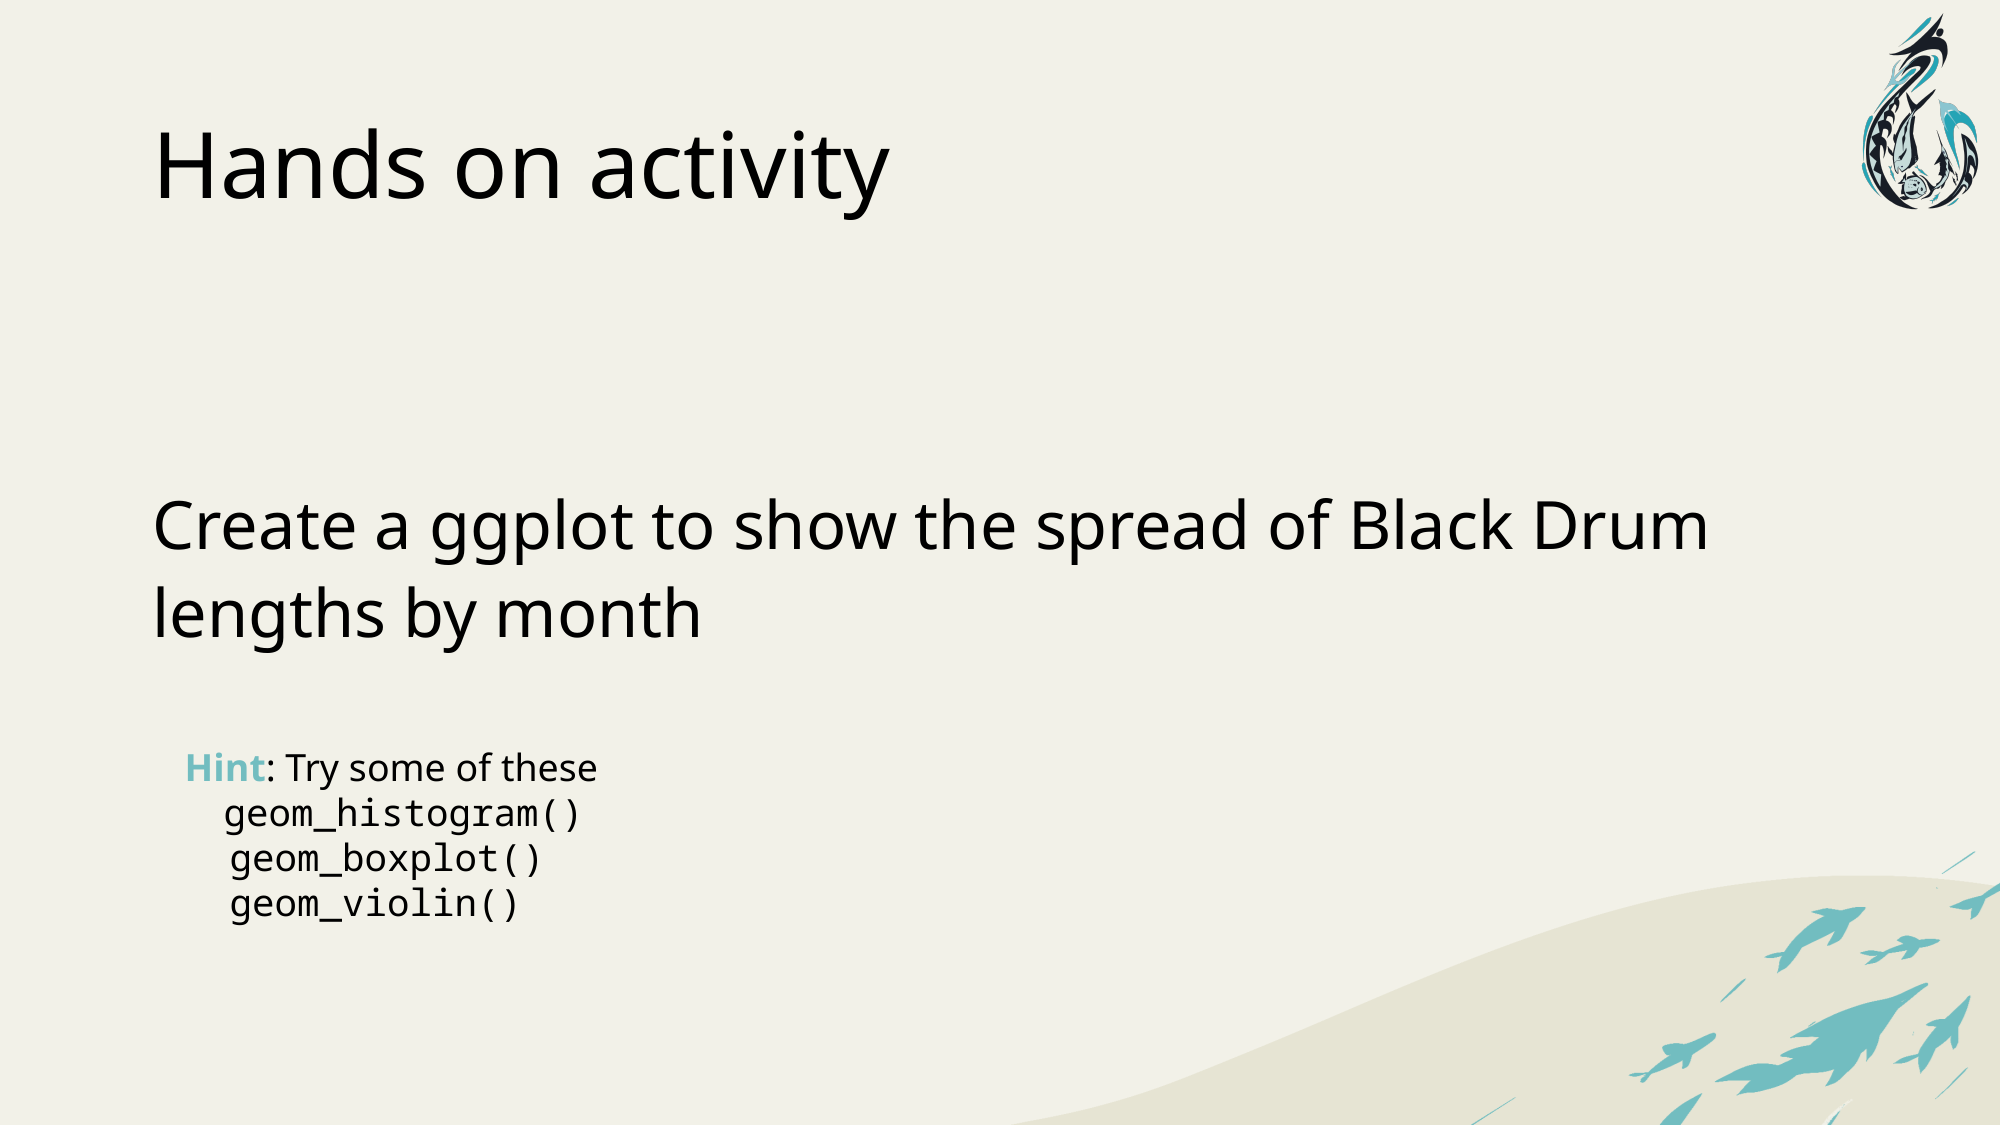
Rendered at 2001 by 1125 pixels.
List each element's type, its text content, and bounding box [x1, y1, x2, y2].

text_box Hint: Try some of these geom_histogram() geom_boxplot() geom_violin() [169, 736, 757, 977]
title Hands on activity [137, 59, 1863, 278]
picture [978, 841, 2000, 1125]
picture [1851, 13, 1985, 214]
text_box Create a ggplot to show the spread of Black Drum lengths by month [137, 453, 1863, 672]
